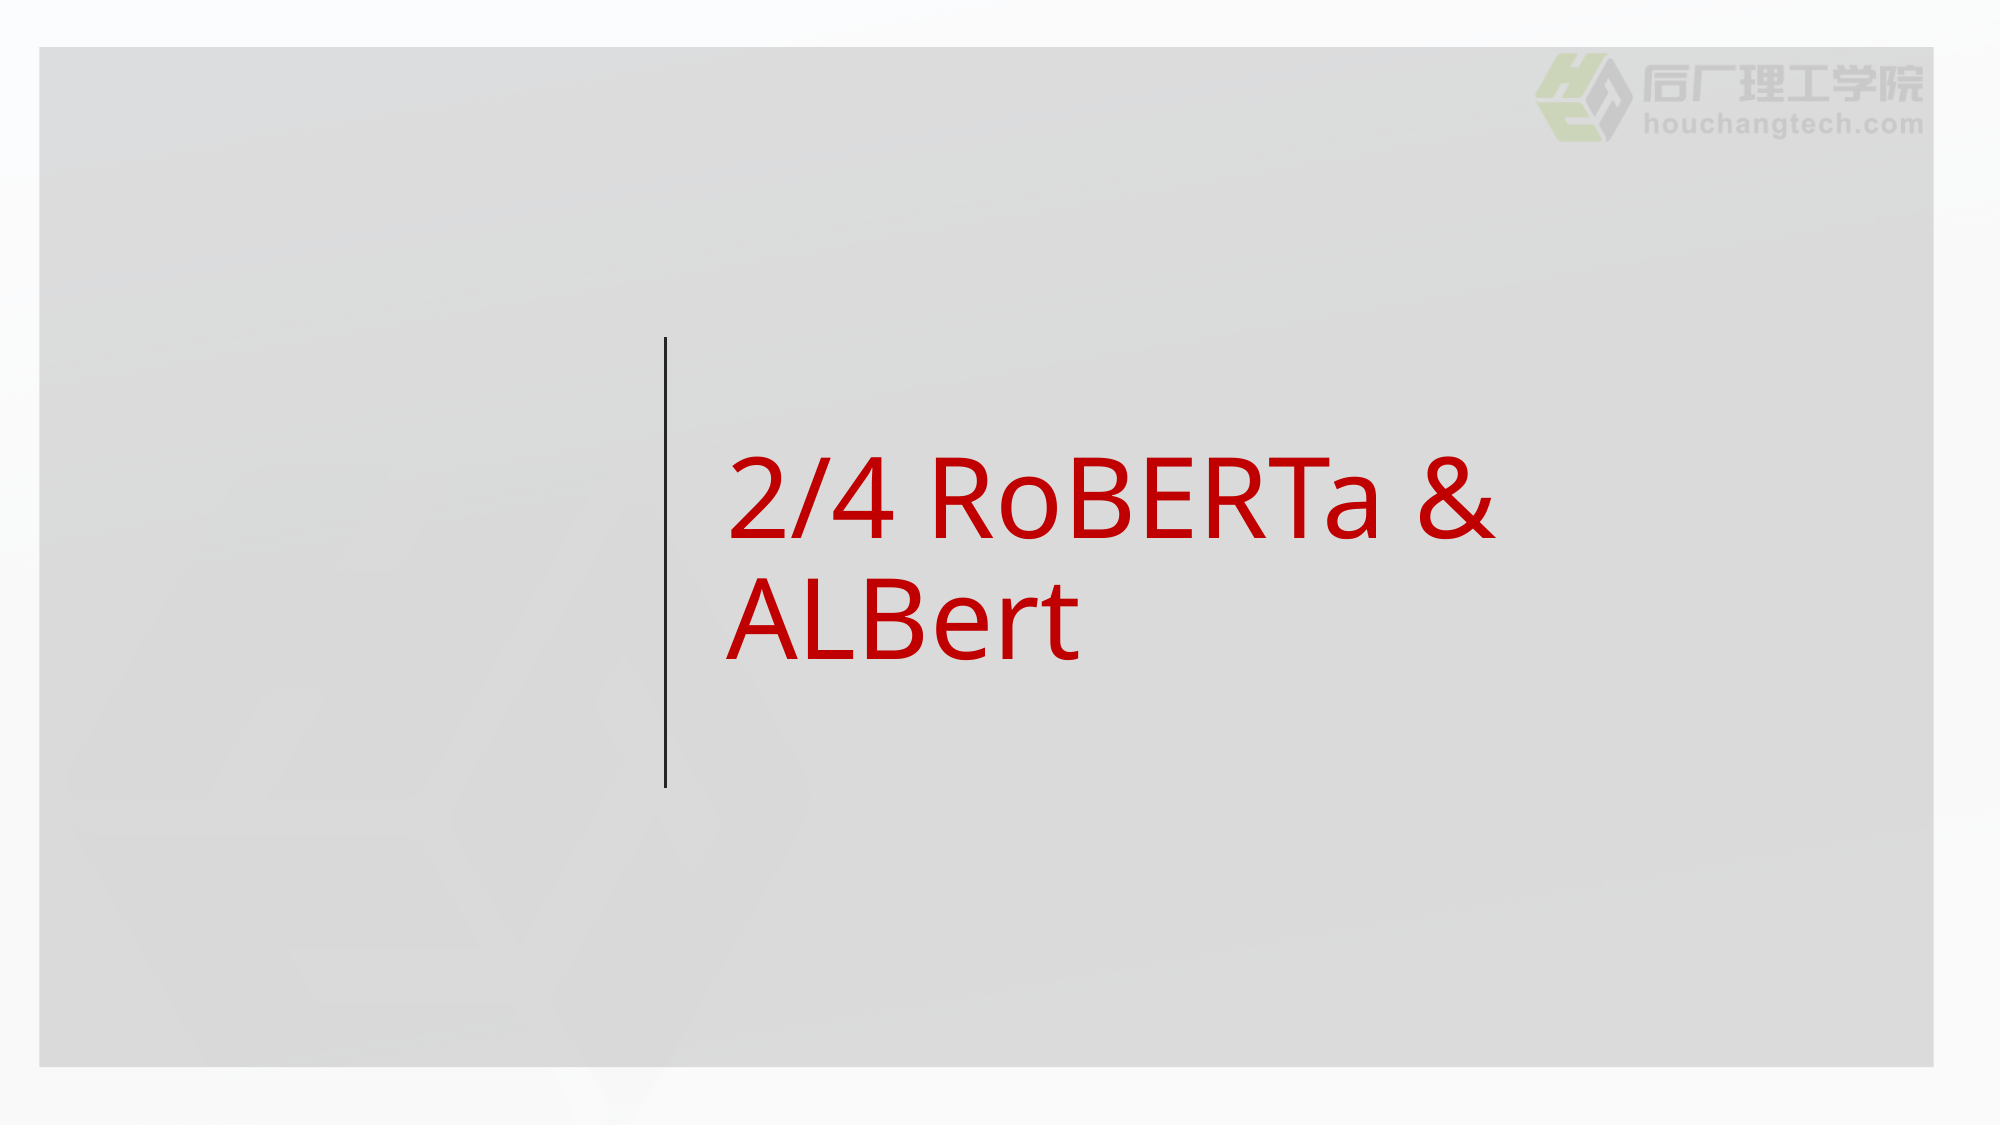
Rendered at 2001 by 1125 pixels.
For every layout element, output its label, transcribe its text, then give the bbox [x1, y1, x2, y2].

text_box [39, 47, 1934, 1068]
title 2/4 RoBERTa & ALBert [718, 157, 1829, 968]
